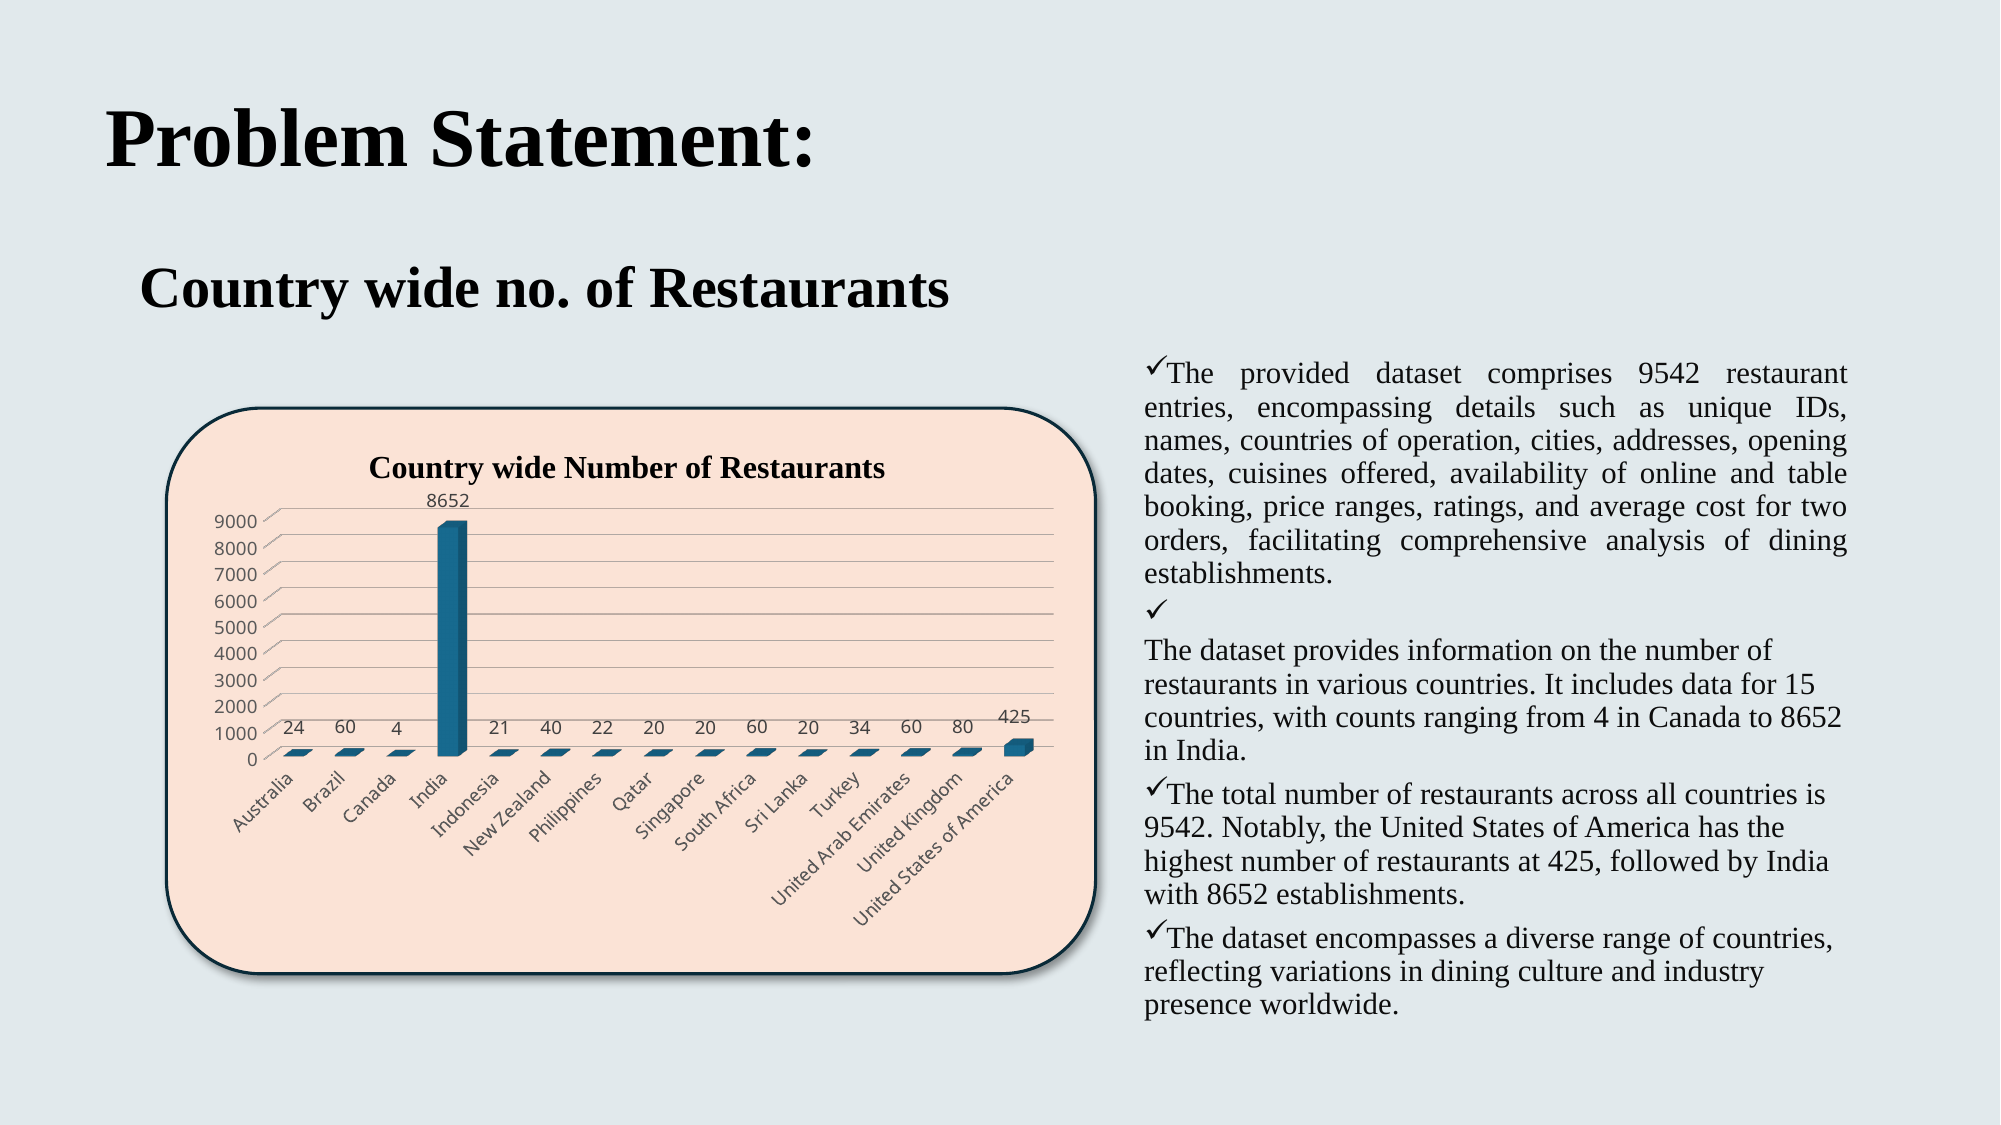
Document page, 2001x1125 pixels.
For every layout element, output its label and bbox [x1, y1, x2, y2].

chart [191, 486, 1077, 942]
text_box [0, 0, 2000, 1125]
